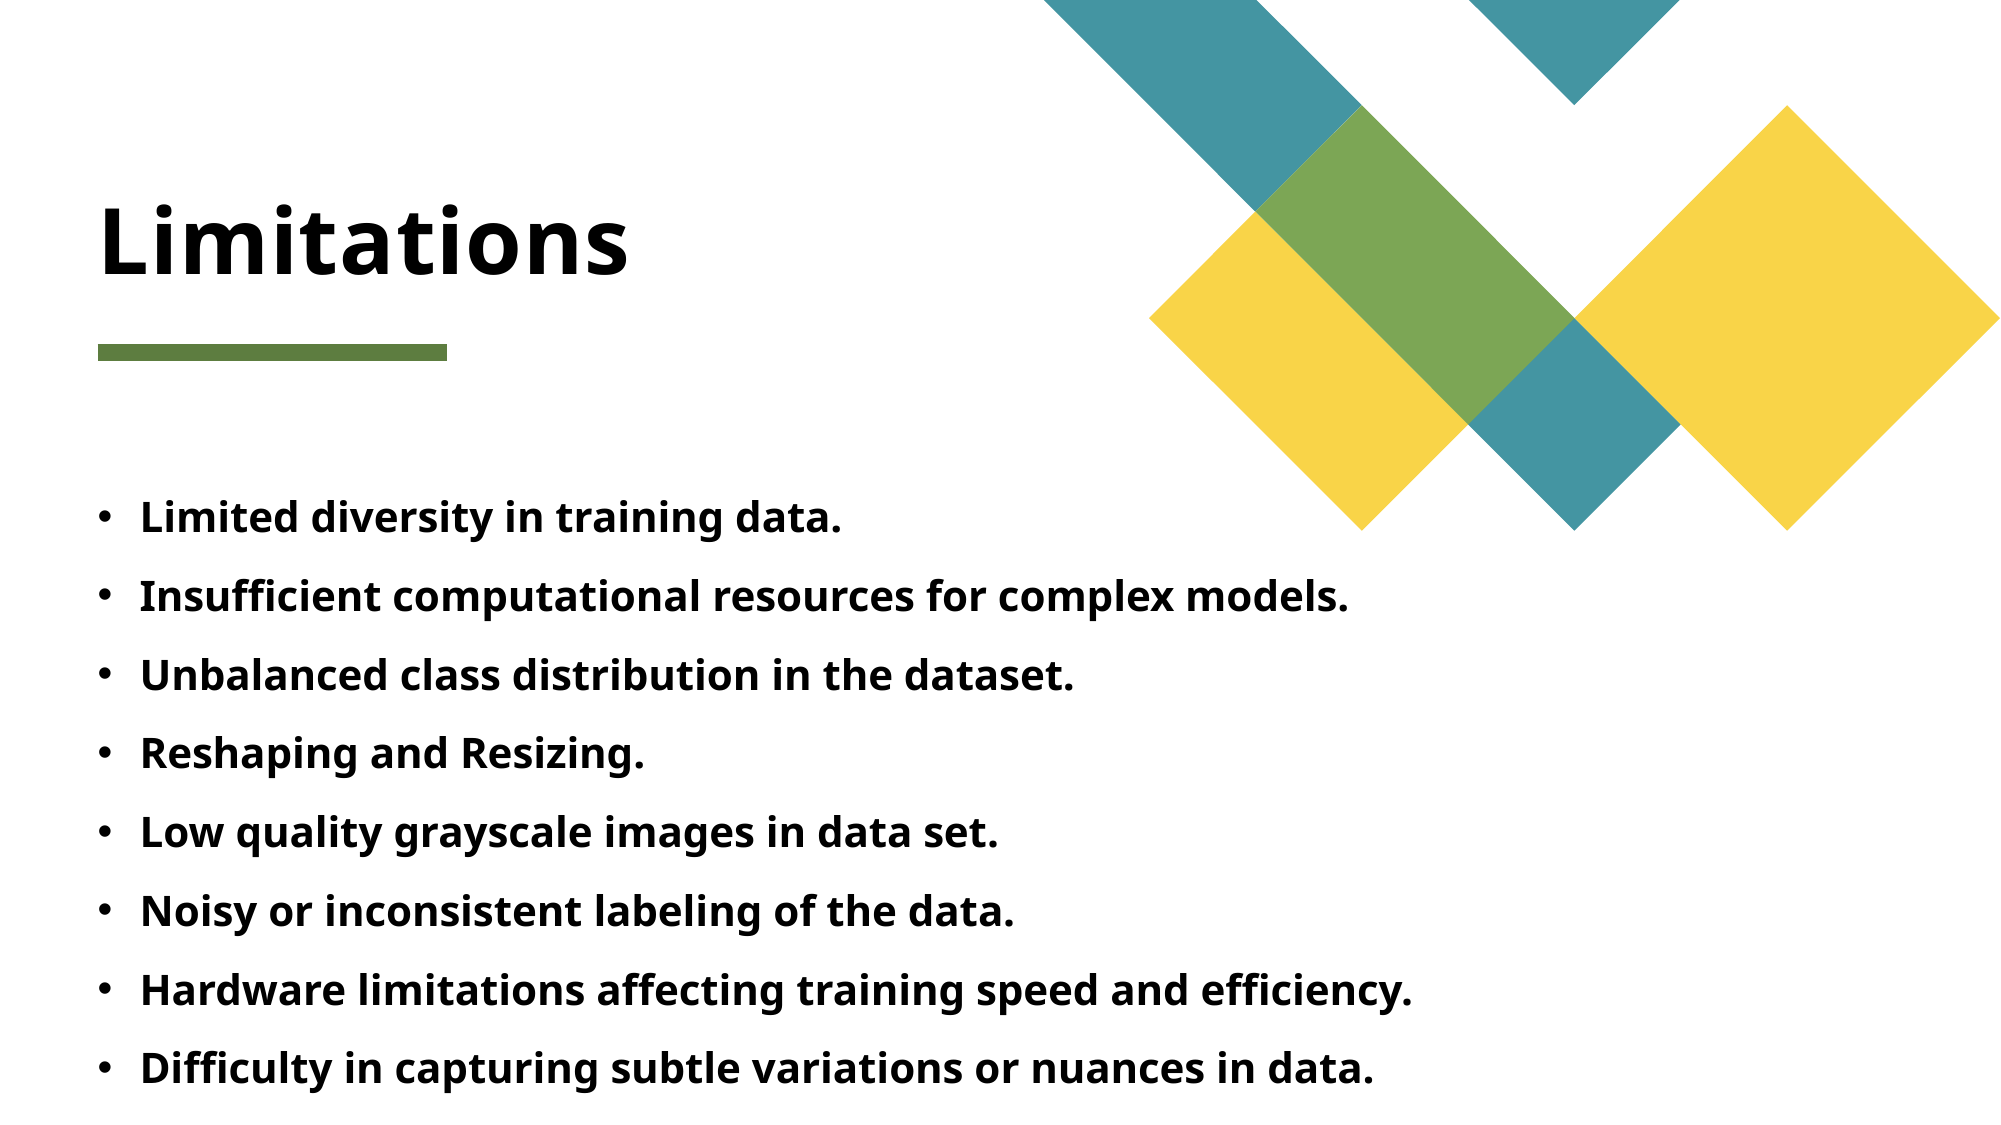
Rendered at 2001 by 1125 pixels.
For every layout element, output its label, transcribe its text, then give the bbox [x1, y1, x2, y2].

title Limitations [97, 31, 1211, 293]
list Limited diversity in training data. Insufficient computational resources for complex models. Unbalanced class distribution in the dataset. Reshaping and Resizing. Low quality grayscale images in data set. Noisy or inconsistent labeling of the data. Hardware limitations affecting training speed and efficiency. Difficulty in capturing subtle variations or nuances in data. [97, 374, 1479, 1094]
